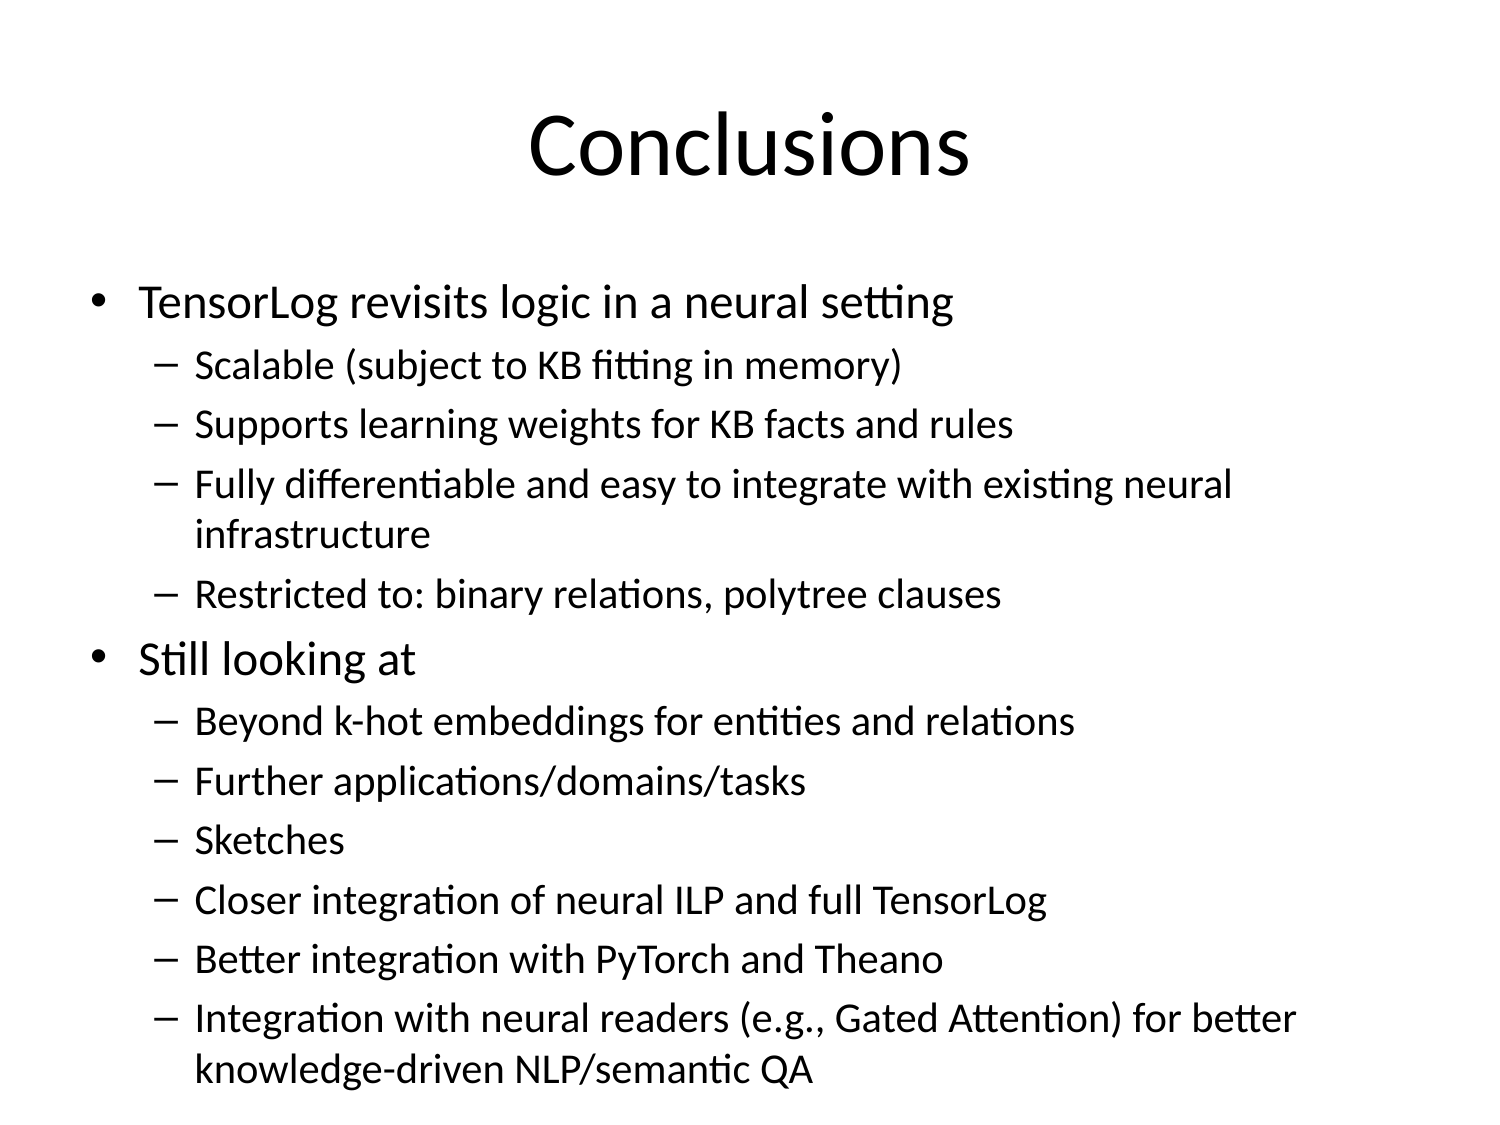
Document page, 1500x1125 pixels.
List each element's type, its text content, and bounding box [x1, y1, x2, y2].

title Conclusions [75, 45, 1425, 233]
list TensorLog revisits logic in a neural setting Scalable (subject to KB fitting in memory) Supports learning weights for KB facts and rules Fully differentiable and easy to integrate with existing neural infrastructure Restricted to: binary relations, polytree clauses Still looking at Beyond k-hot embeddings for entities and relations Further applications/domains/tasks Sketches Closer integration of neural ILP and full TensorLog Better integration with PyTorch and Theano Integration with neural readers (e.g., Gated Attention) for better knowledge-driven NLP/semantic QA [75, 262, 1425, 1104]
